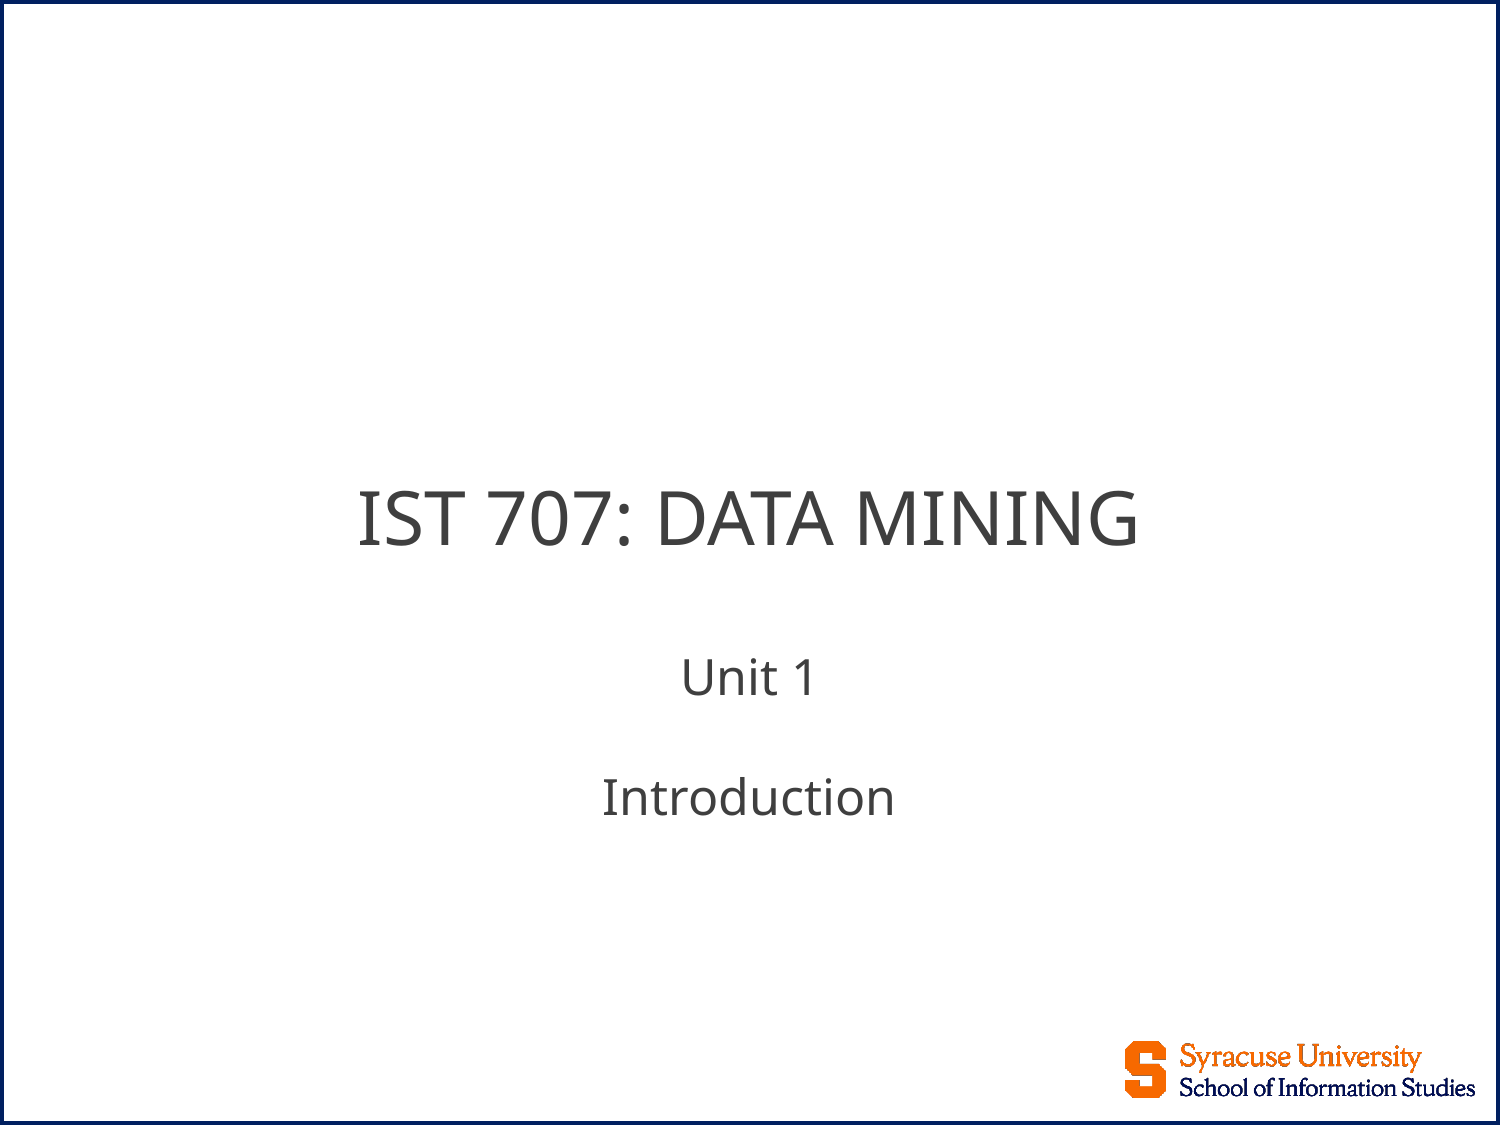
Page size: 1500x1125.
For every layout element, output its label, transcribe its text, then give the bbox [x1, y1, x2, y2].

title IST 707: DATA MINING [112, 349, 1388, 591]
subtitle Unit 1 Introduction [225, 637, 1275, 925]
picture [1125, 1041, 1475, 1098]
